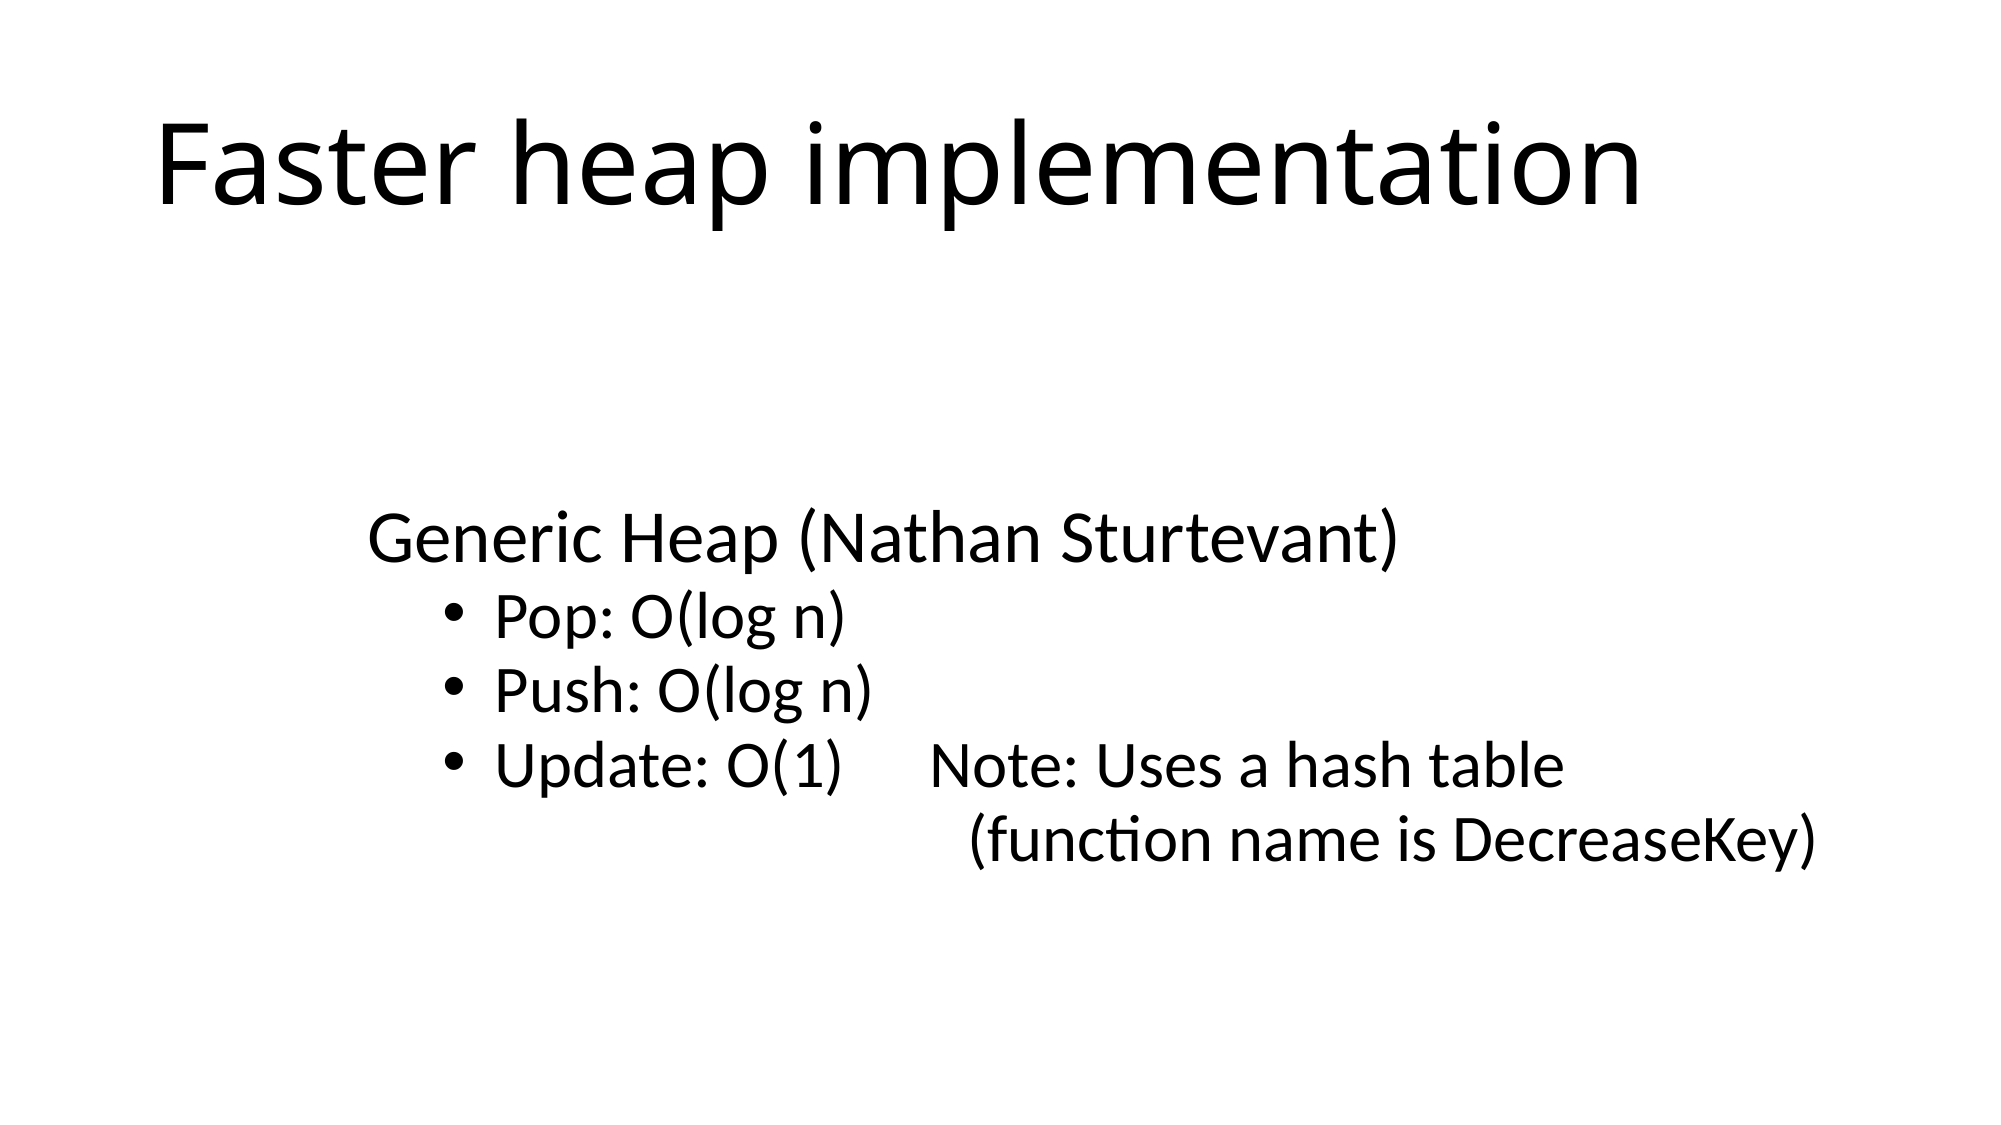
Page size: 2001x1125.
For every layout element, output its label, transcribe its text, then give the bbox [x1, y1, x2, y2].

list Generic Heap (Nathan Sturtevant) Pop: O(log n) Push: O(log n) Update: O(1) Note: Uses a hash table (function name is DecreaseKey) [352, 497, 1854, 891]
title Faster heap implementation [137, 59, 1863, 278]
